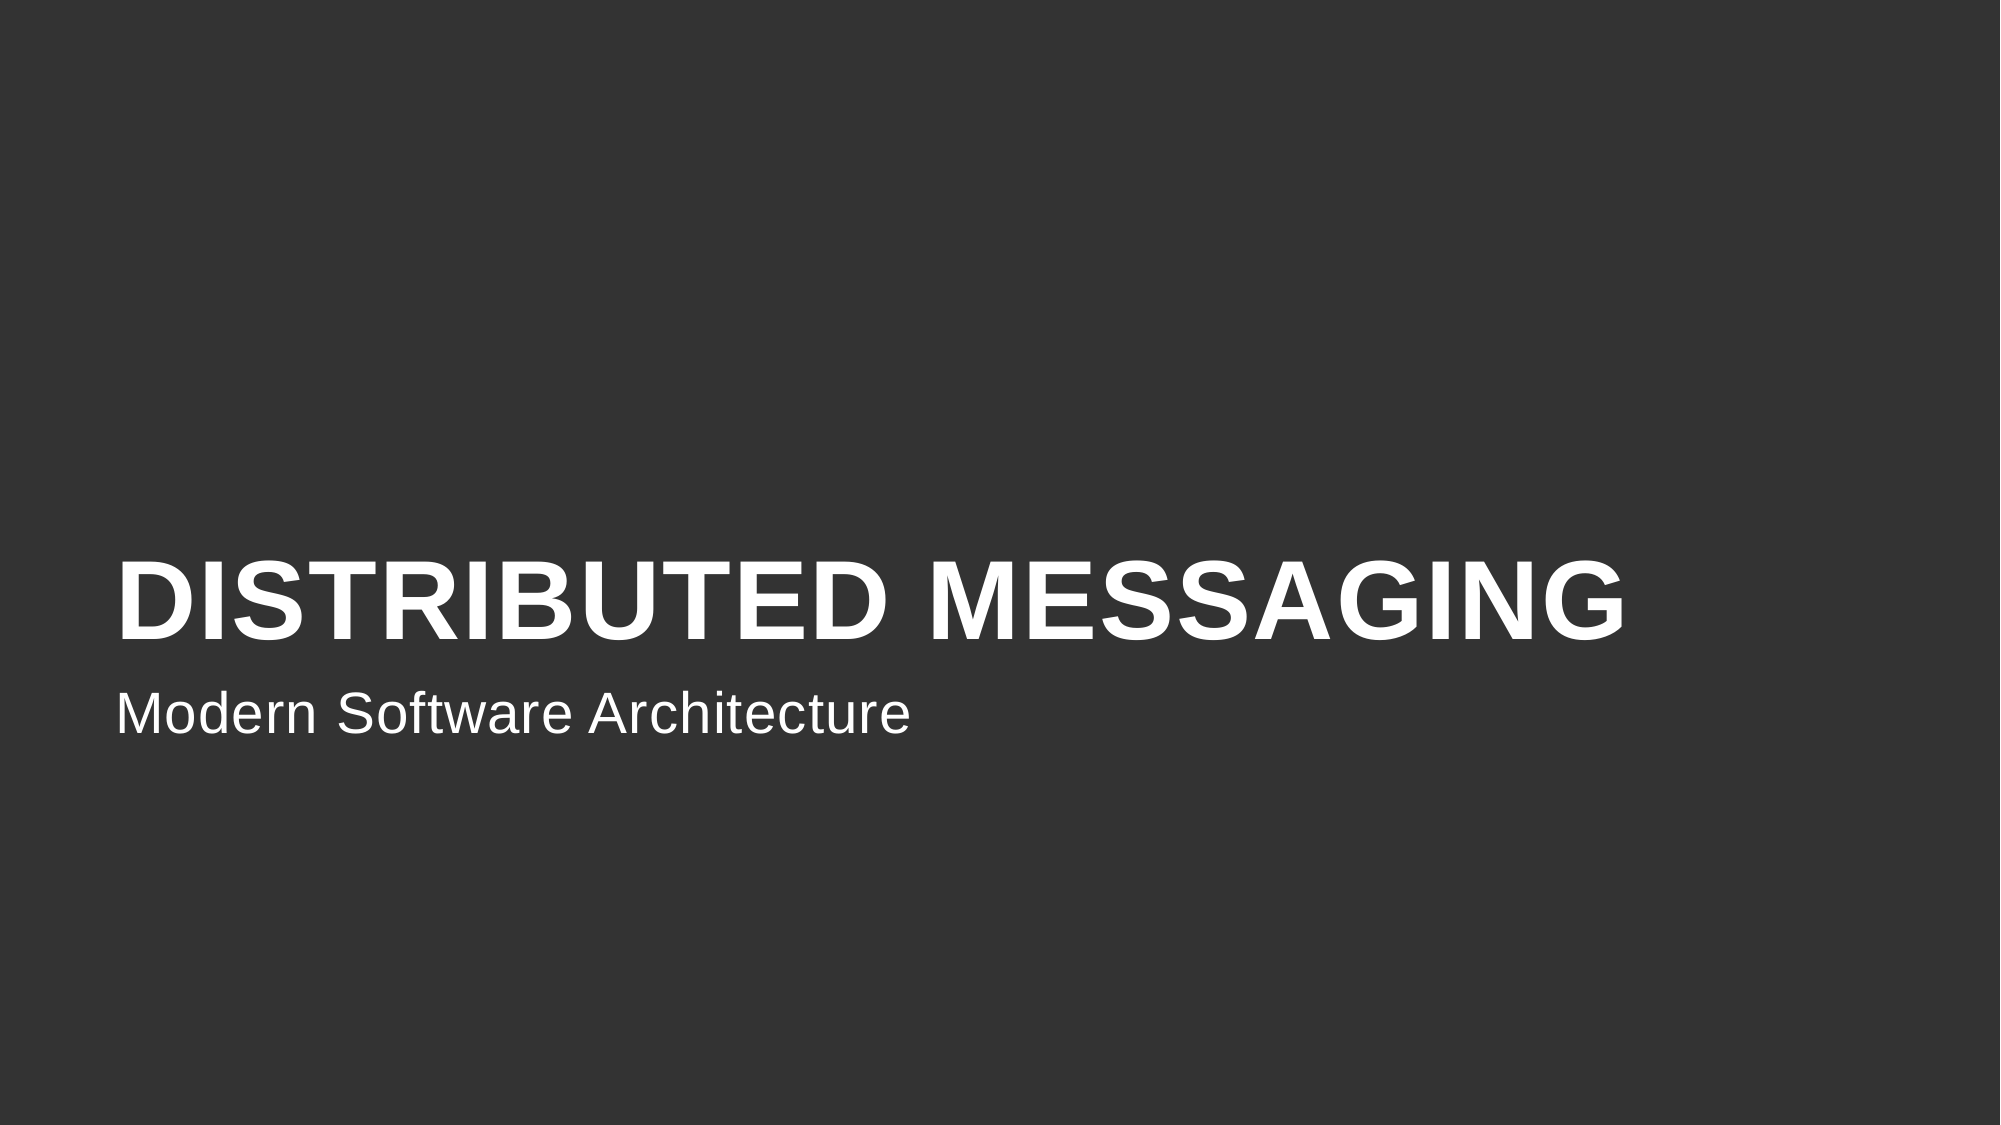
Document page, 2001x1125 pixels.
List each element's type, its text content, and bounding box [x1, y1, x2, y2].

title DISTRIBUTED MESSAGING [100, 203, 1901, 672]
list Modern Software Architecture [100, 675, 1901, 922]
